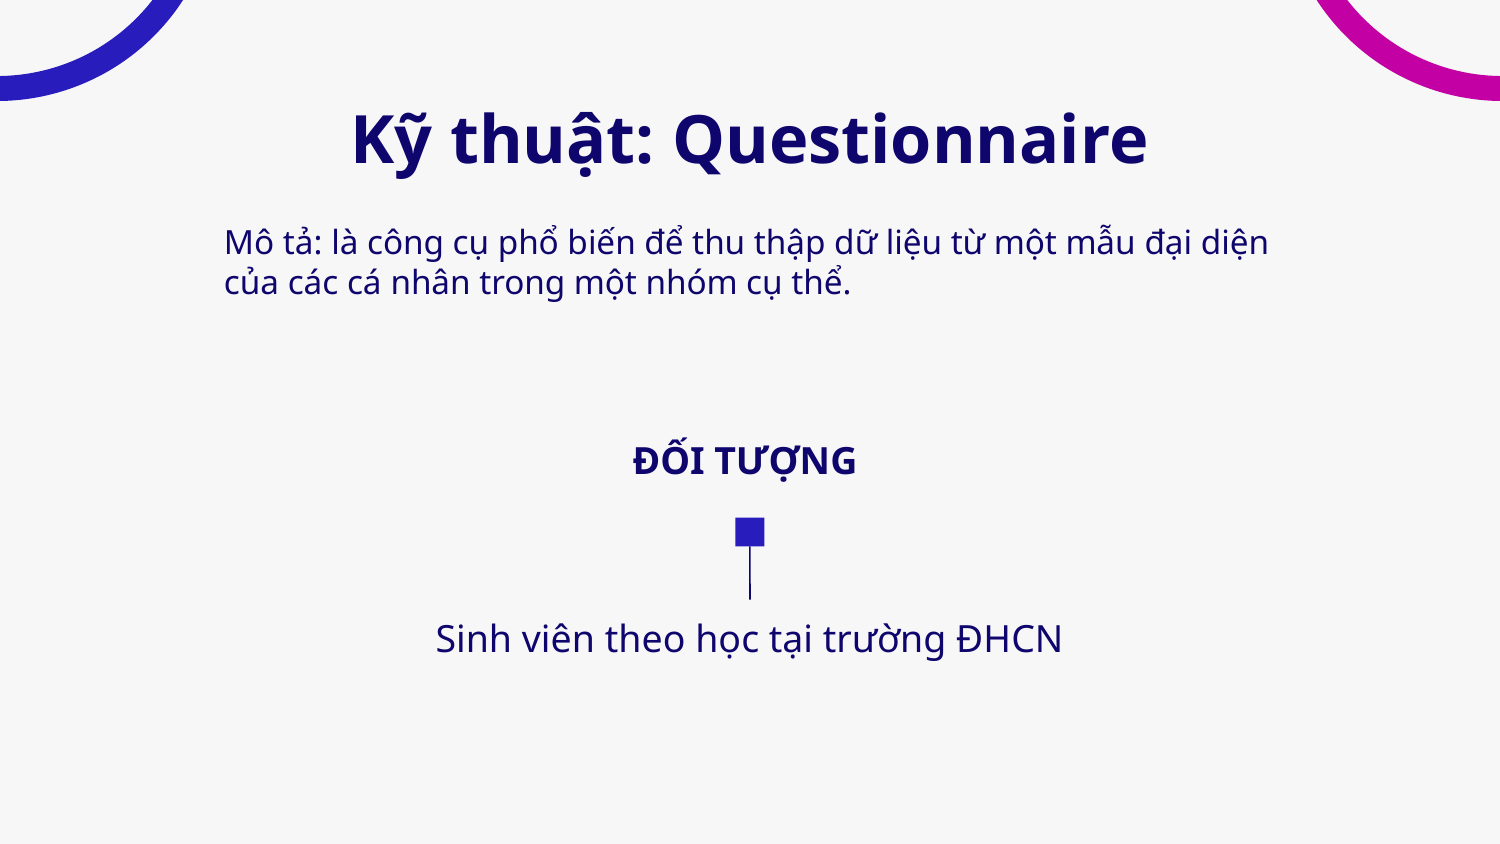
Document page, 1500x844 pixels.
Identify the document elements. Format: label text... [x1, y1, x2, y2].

text_box ĐỐI TƯỢNG [603, 422, 897, 476]
title Kỹ thuật: Questionnaire [118, 81, 1382, 176]
text_box Mô tả: là công cụ phổ biến để thu thập dữ liệu từ một mẫu đại diện của các cá nhân trong một nhóm cụ thể. [208, 206, 1317, 325]
text_box [735, 517, 765, 547]
text_box Sinh viên theo học tại trường ĐHCN [385, 599, 1115, 732]
